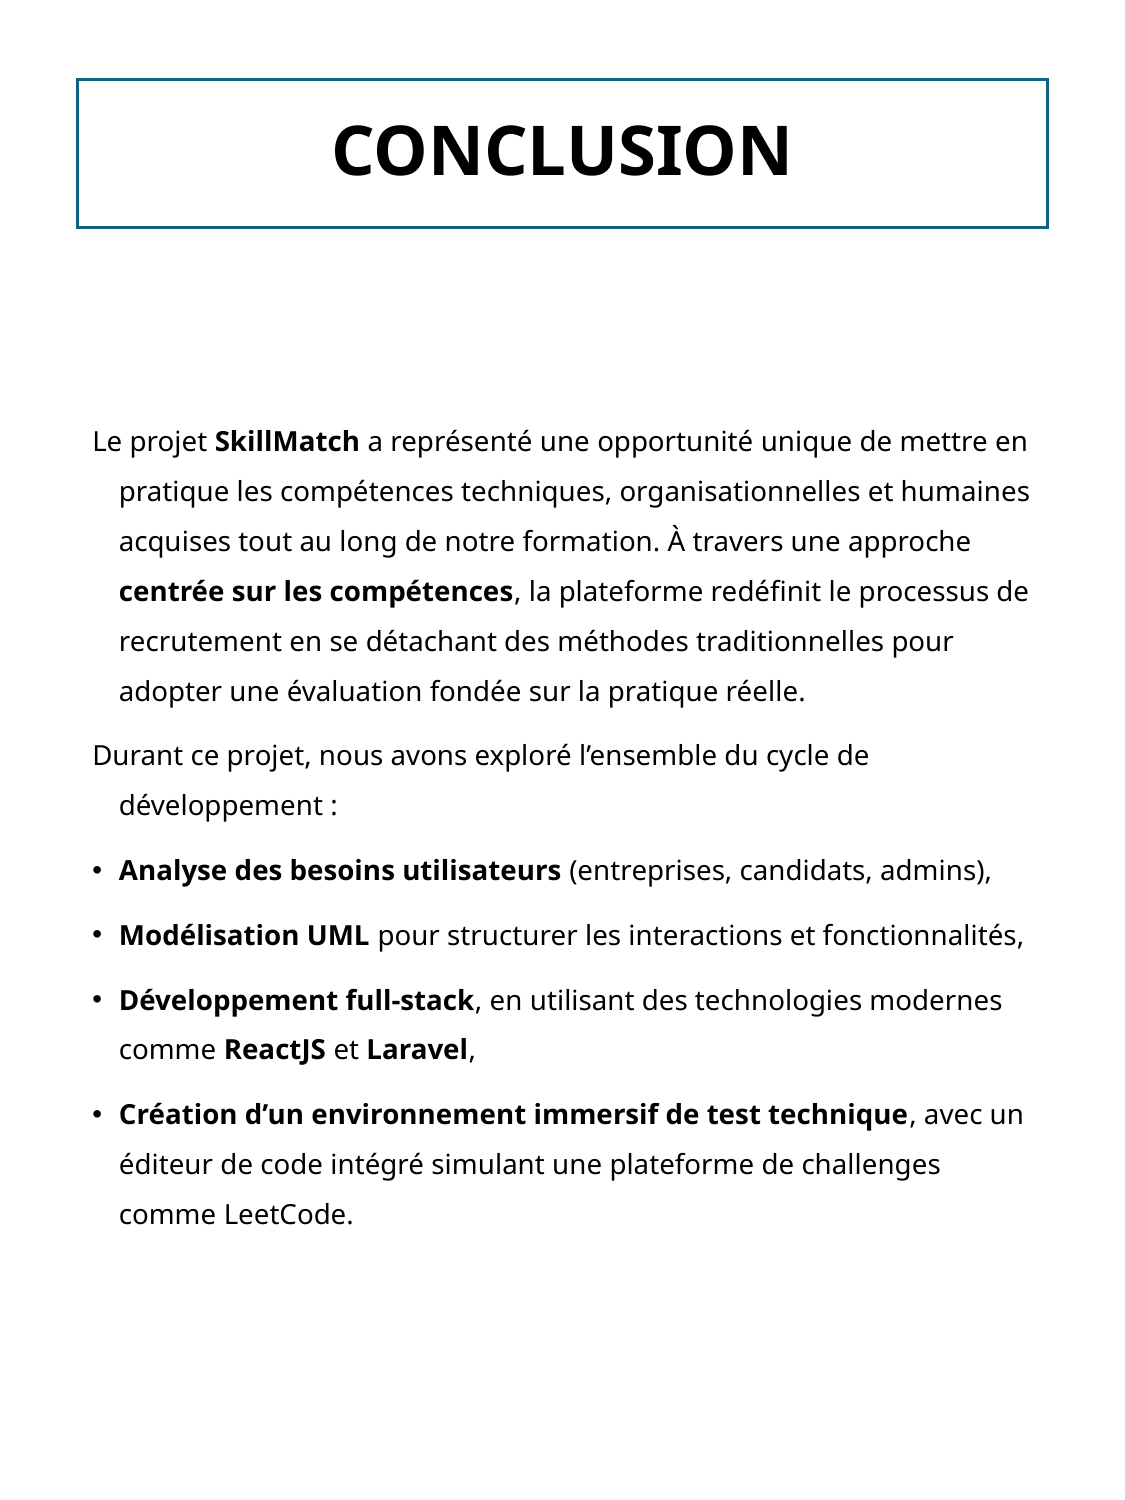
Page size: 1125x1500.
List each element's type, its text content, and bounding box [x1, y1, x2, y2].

list Le projet SkillMatch a représenté une opportunité unique de mettre en pratique les compétences techniques, organisationnelles et humaines acquises tout au long de notre formation. À travers une approche centrée sur les compétences, la plateforme redéfinit le processus de recrutement en se détachant des méthodes traditionnelles pour adopter une évaluation fondée sur la pratique réelle. Durant ce projet, nous avons exploré l’ensemble du cycle de développement : Analyse des besoins utilisateurs (entreprises, candidats, admins), Modélisation UML pour structurer les interactions et fonctionnalités, Développement full-stack, en utilisant des technologies modernes comme ReactJS et Laravel, Création d’un environnement immersif de test technique, avec un éditeur de code intégré simulant une plateforme de challenges comme LeetCode. [77, 399, 1048, 1352]
title CONCLUSION [76, 78, 1049, 229]
